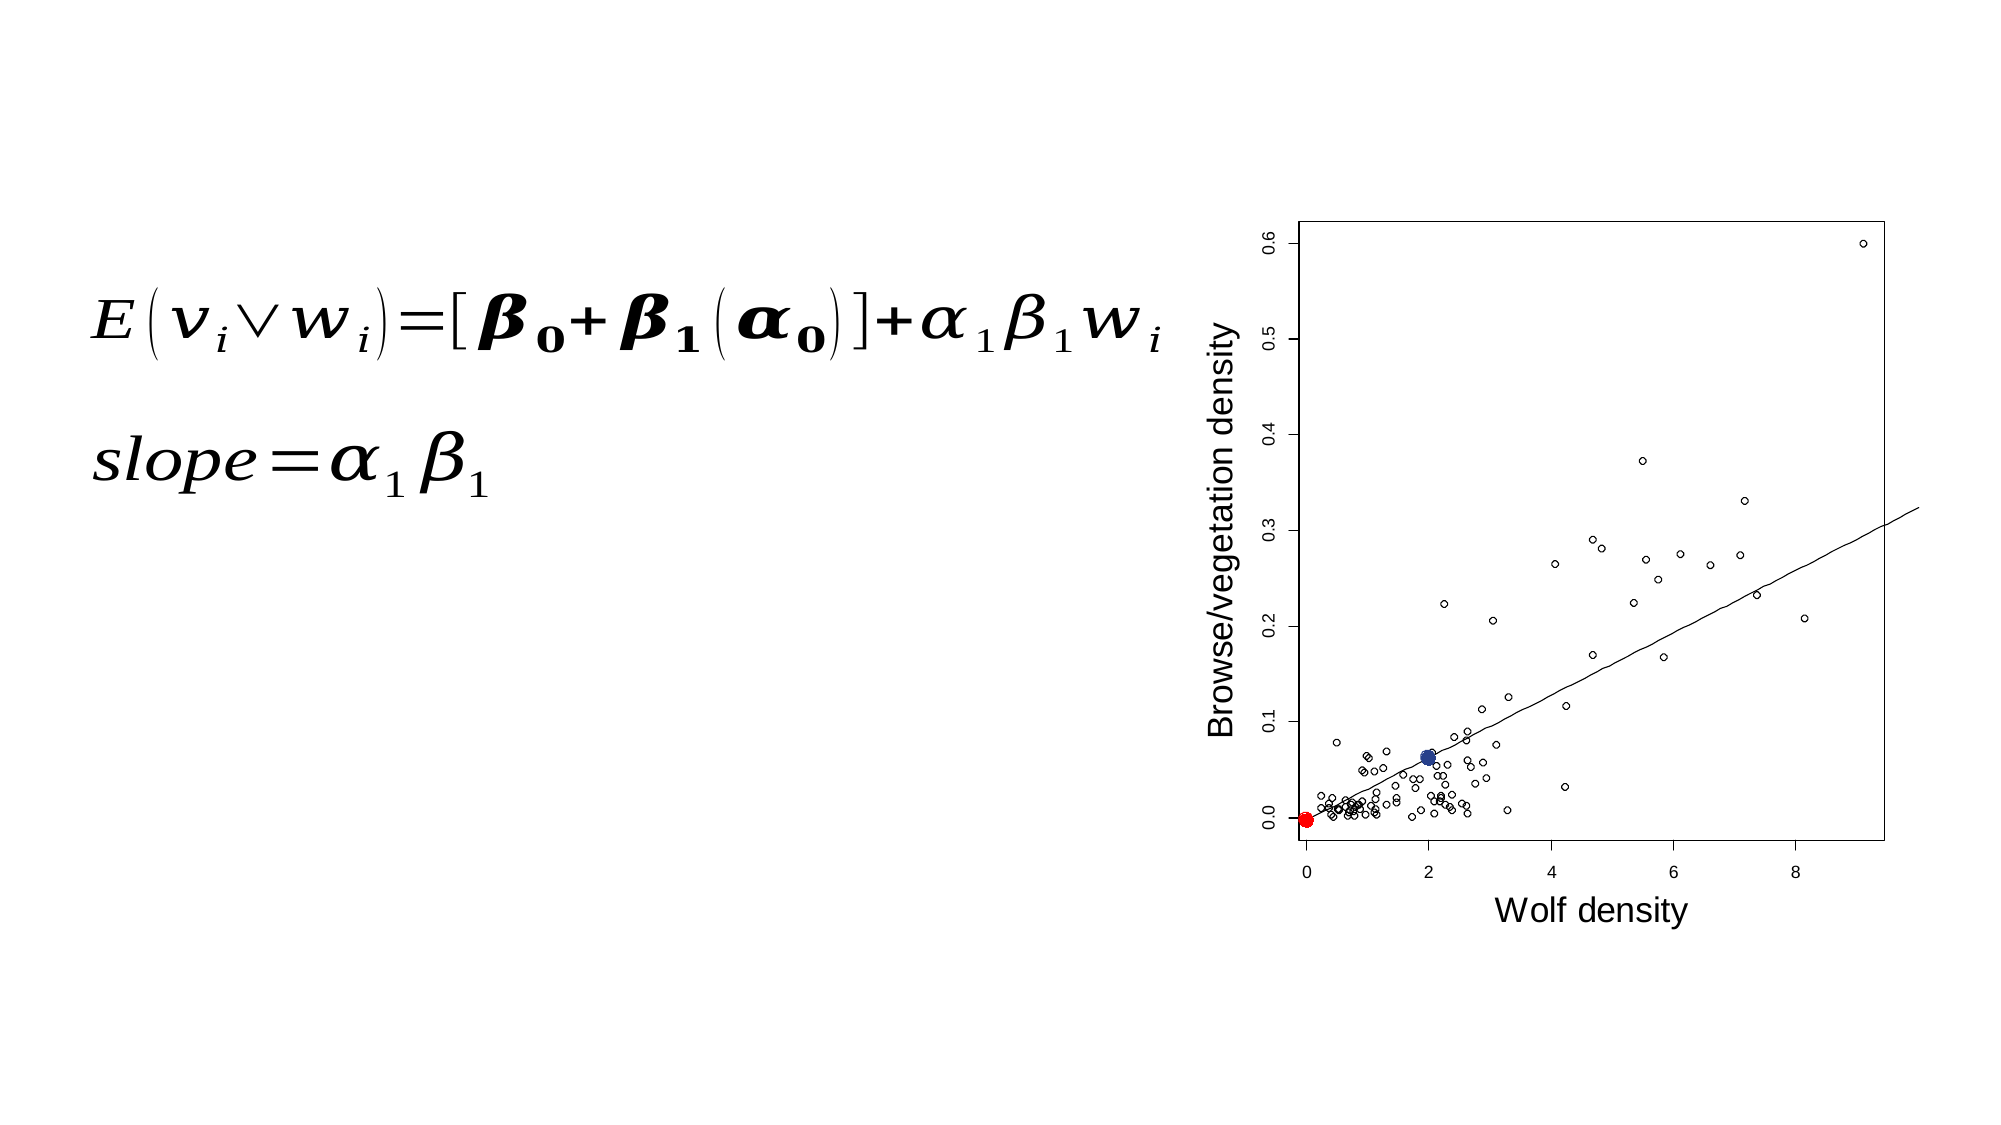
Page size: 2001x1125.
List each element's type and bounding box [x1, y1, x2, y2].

picture [1191, 177, 1928, 948]
